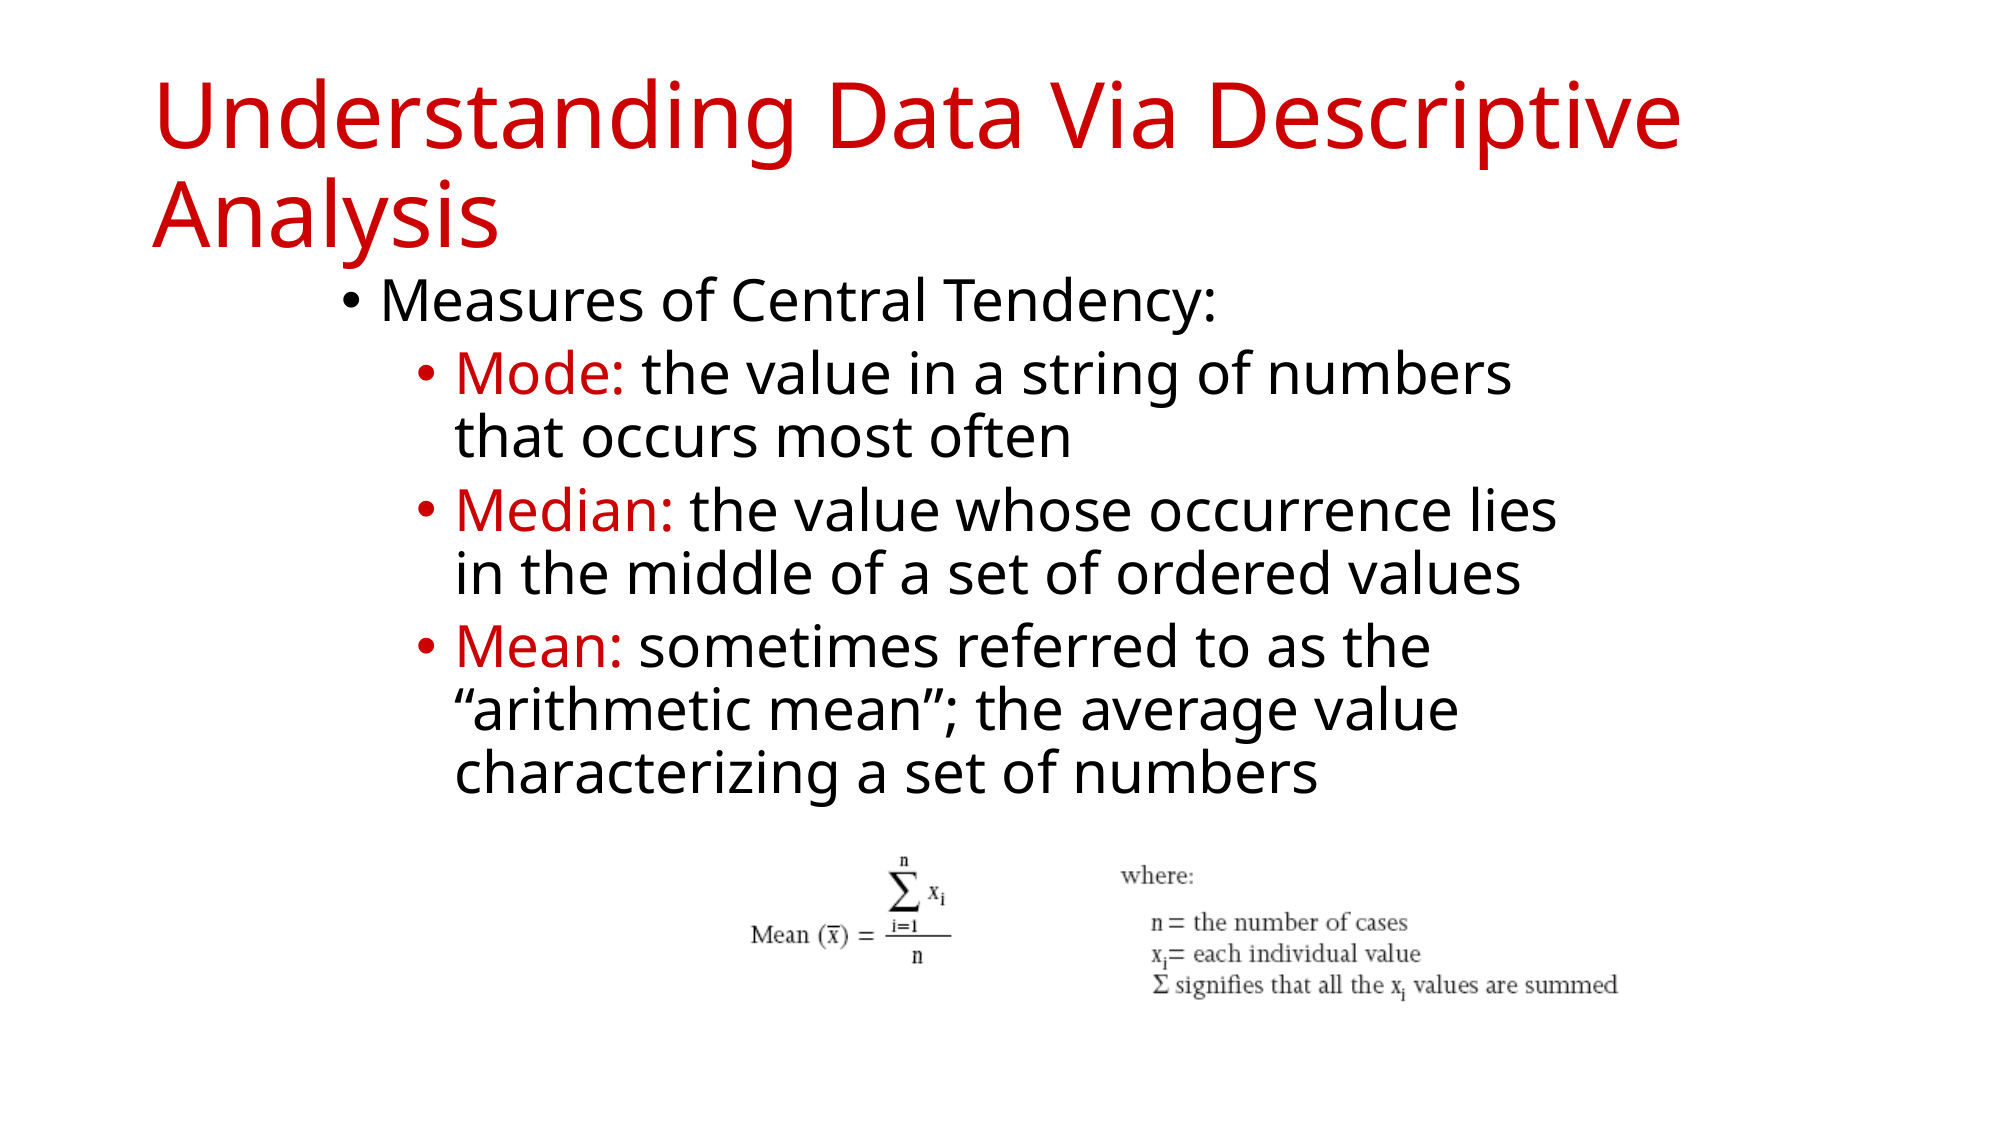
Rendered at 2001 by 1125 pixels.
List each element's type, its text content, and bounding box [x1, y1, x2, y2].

picture [721, 846, 1030, 1017]
title Understanding Data Via Descriptive Analysis [137, 59, 1863, 278]
list Measures of Central Tendency: Mode: the value in a string of numbers that occurs most often Median: the value whose occurrence lies in the middle of a set of ordered values Mean: sometimes referred to as the “arithmetic mean”; the average value characterizing a set of numbers [326, 263, 1640, 939]
picture [1099, 845, 1661, 1017]
